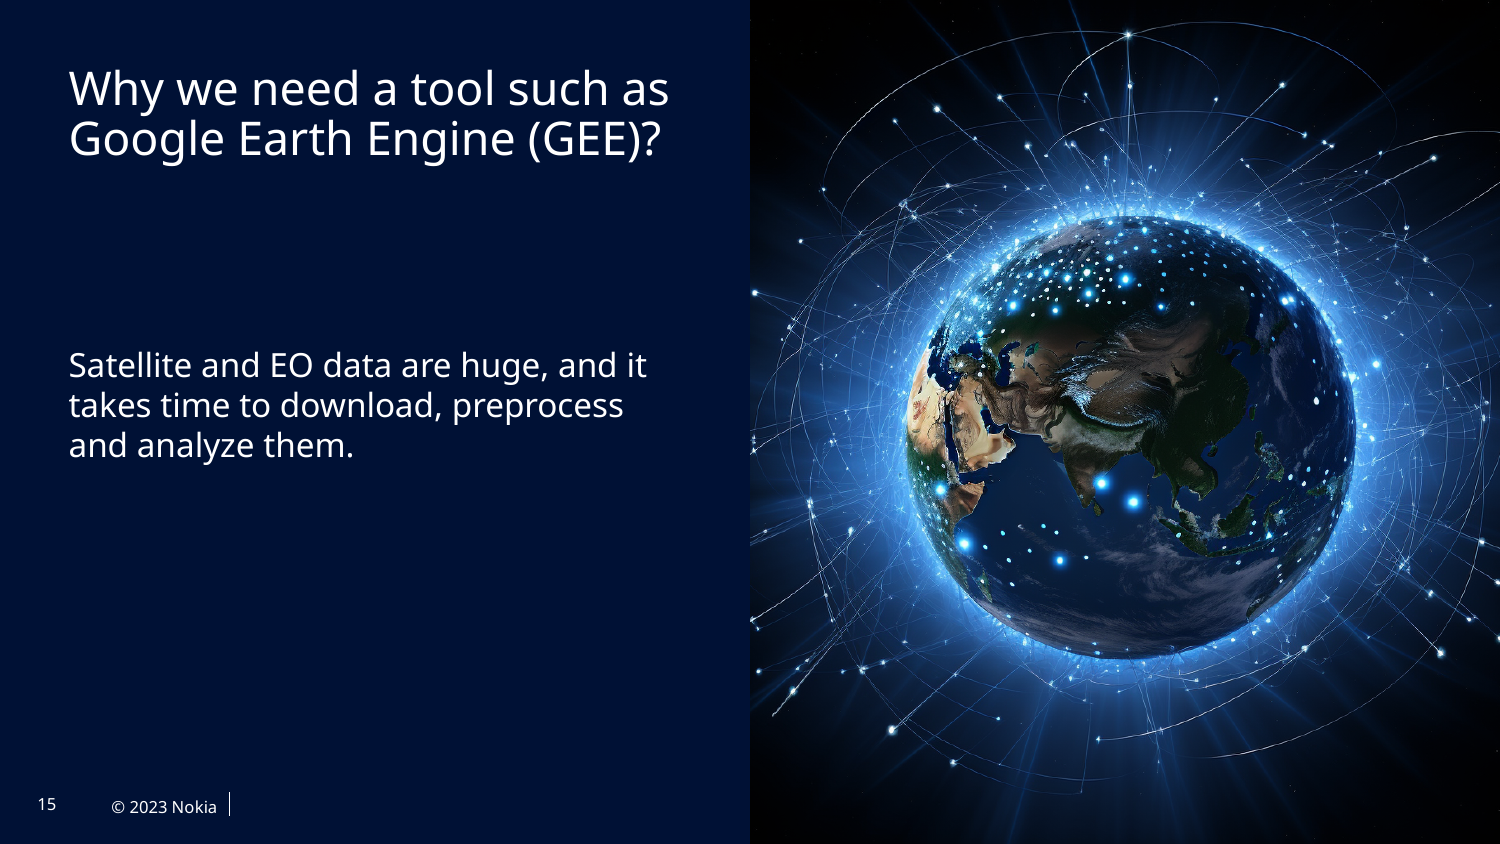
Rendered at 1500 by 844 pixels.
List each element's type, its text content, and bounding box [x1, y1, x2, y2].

list Satellite and EO data are huge, and it takes time to download, preprocess and analyze them. [68, 206, 690, 747]
picture [749, 0, 1500, 844]
list Why we need a tool such as Google Earth Engine (GEE)? [68, 64, 691, 207]
